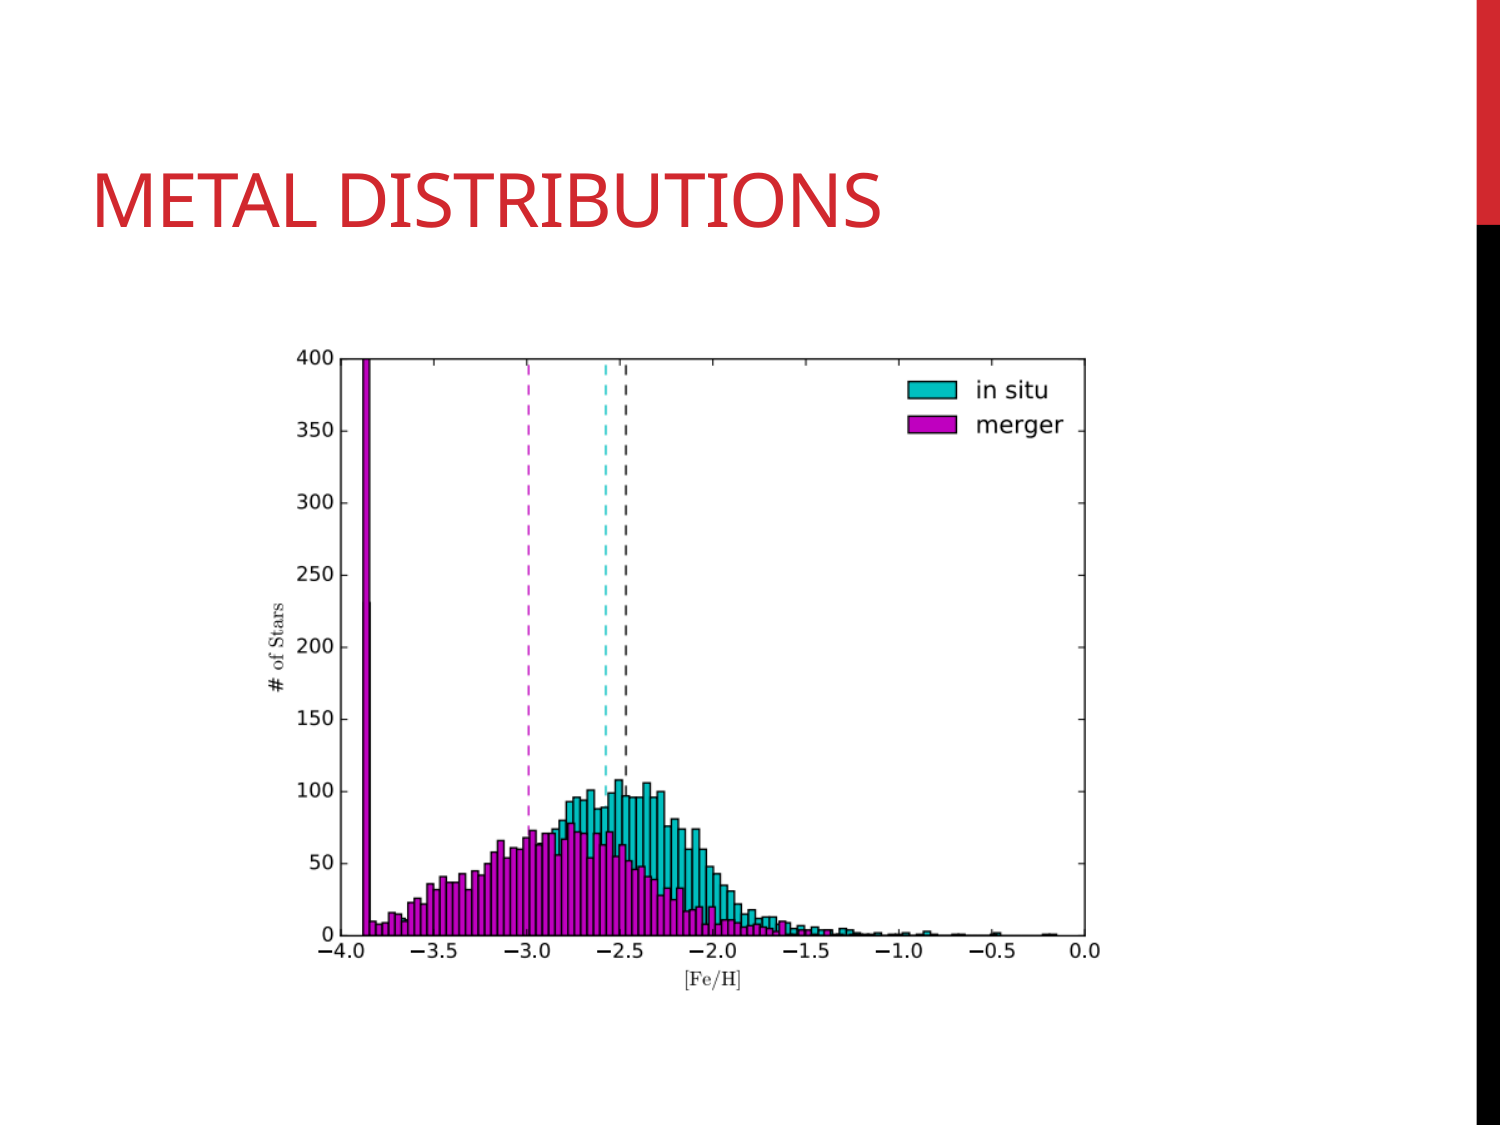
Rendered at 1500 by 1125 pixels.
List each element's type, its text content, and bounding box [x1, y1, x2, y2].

title Metal Distributions [75, 25, 1025, 250]
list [221, 286, 1179, 1006]
